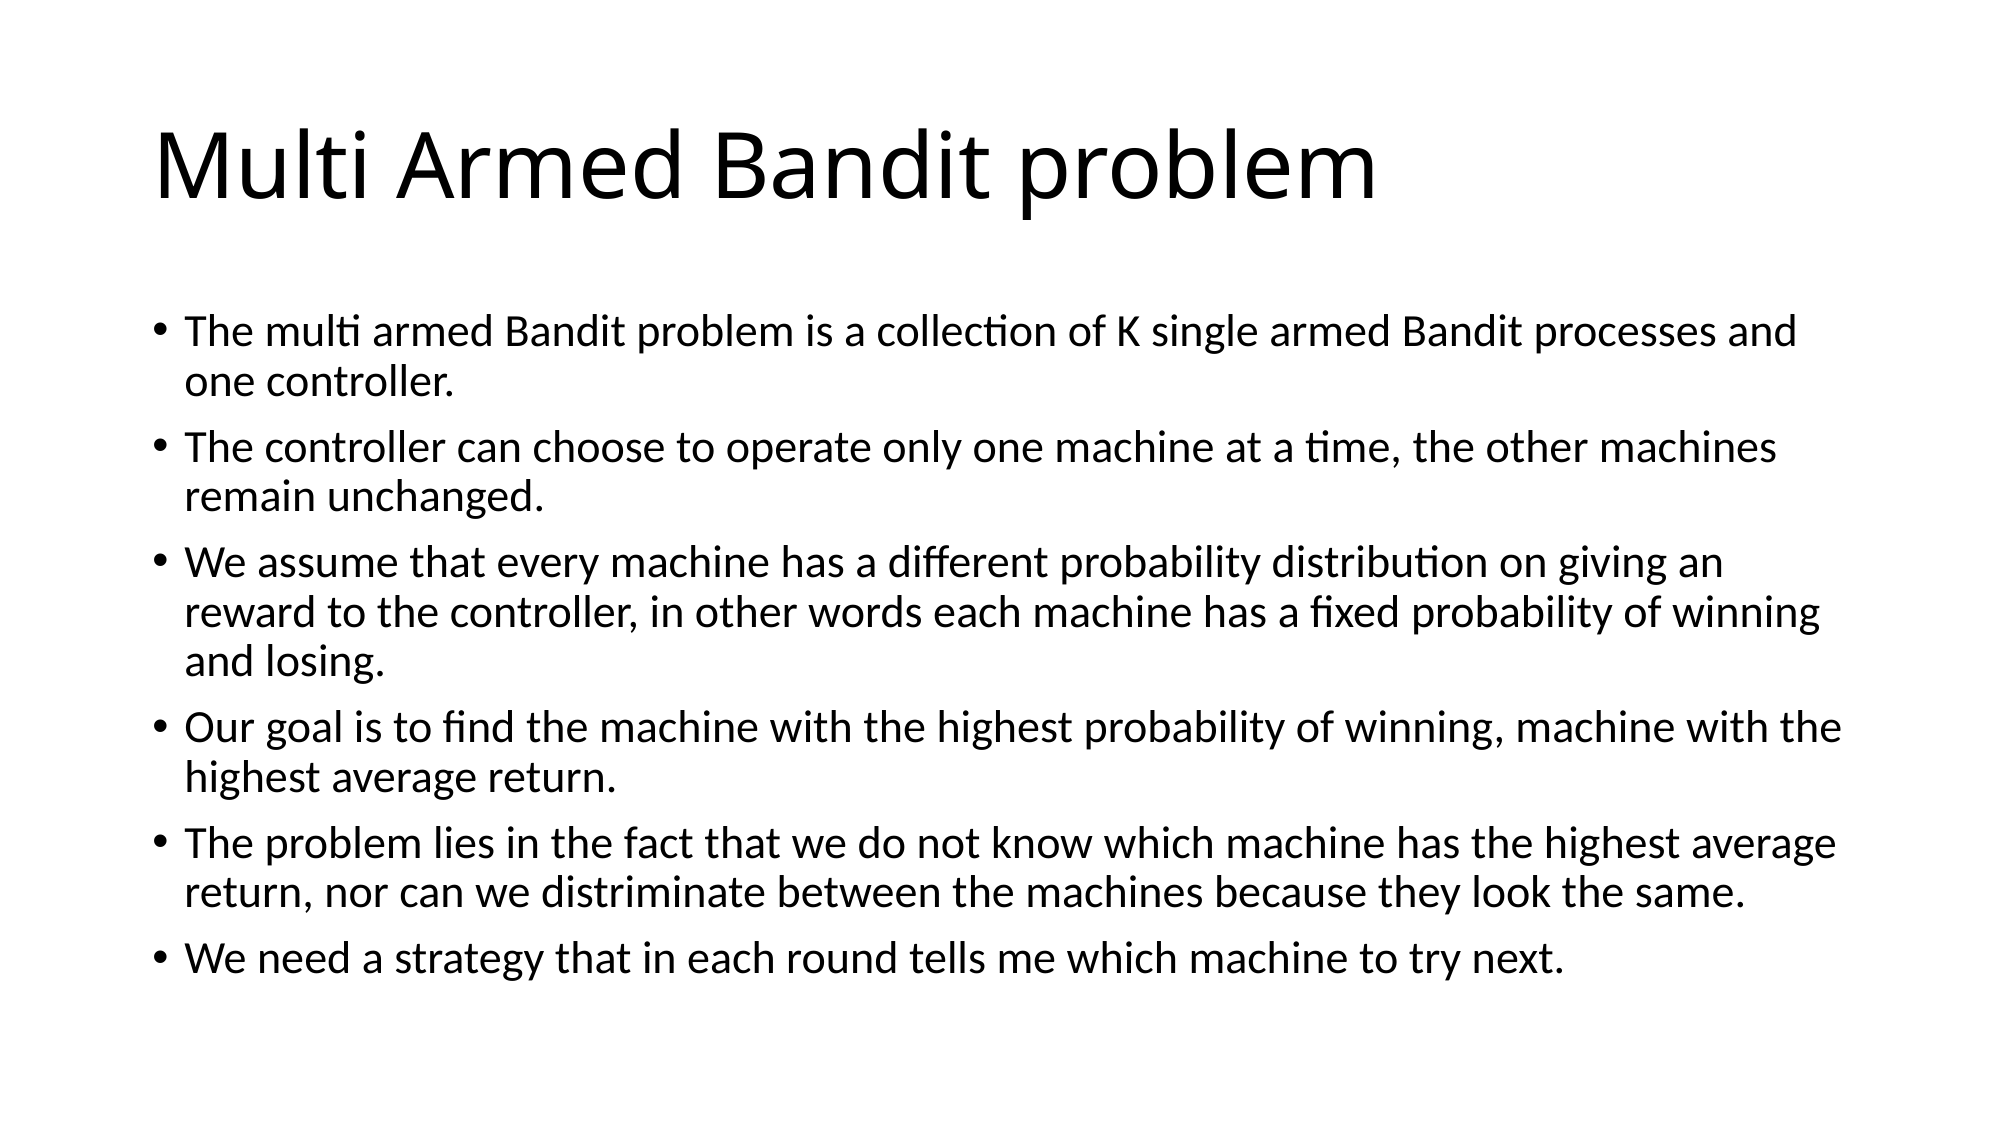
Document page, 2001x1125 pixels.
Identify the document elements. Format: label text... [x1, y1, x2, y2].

title Multi Armed Bandit problem [137, 59, 1863, 278]
list The multi armed Bandit problem is a collection of K single armed Bandit processes and one controller. The controller can choose to operate only one machine at a time, the other machines remain unchanged. We assume that every machine has a different probability distribution on giving an reward to the controller, in other words each machine has a fixed probability of winning and losing. Our goal is to find the machine with the highest probability of winning, machine with the highest average return. The problem lies in the fact that we do not know which machine has the highest average return, nor can we distriminate between the machines because they look the same. We need a strategy that in each round tells me which machine to try next. [137, 299, 1863, 1014]
